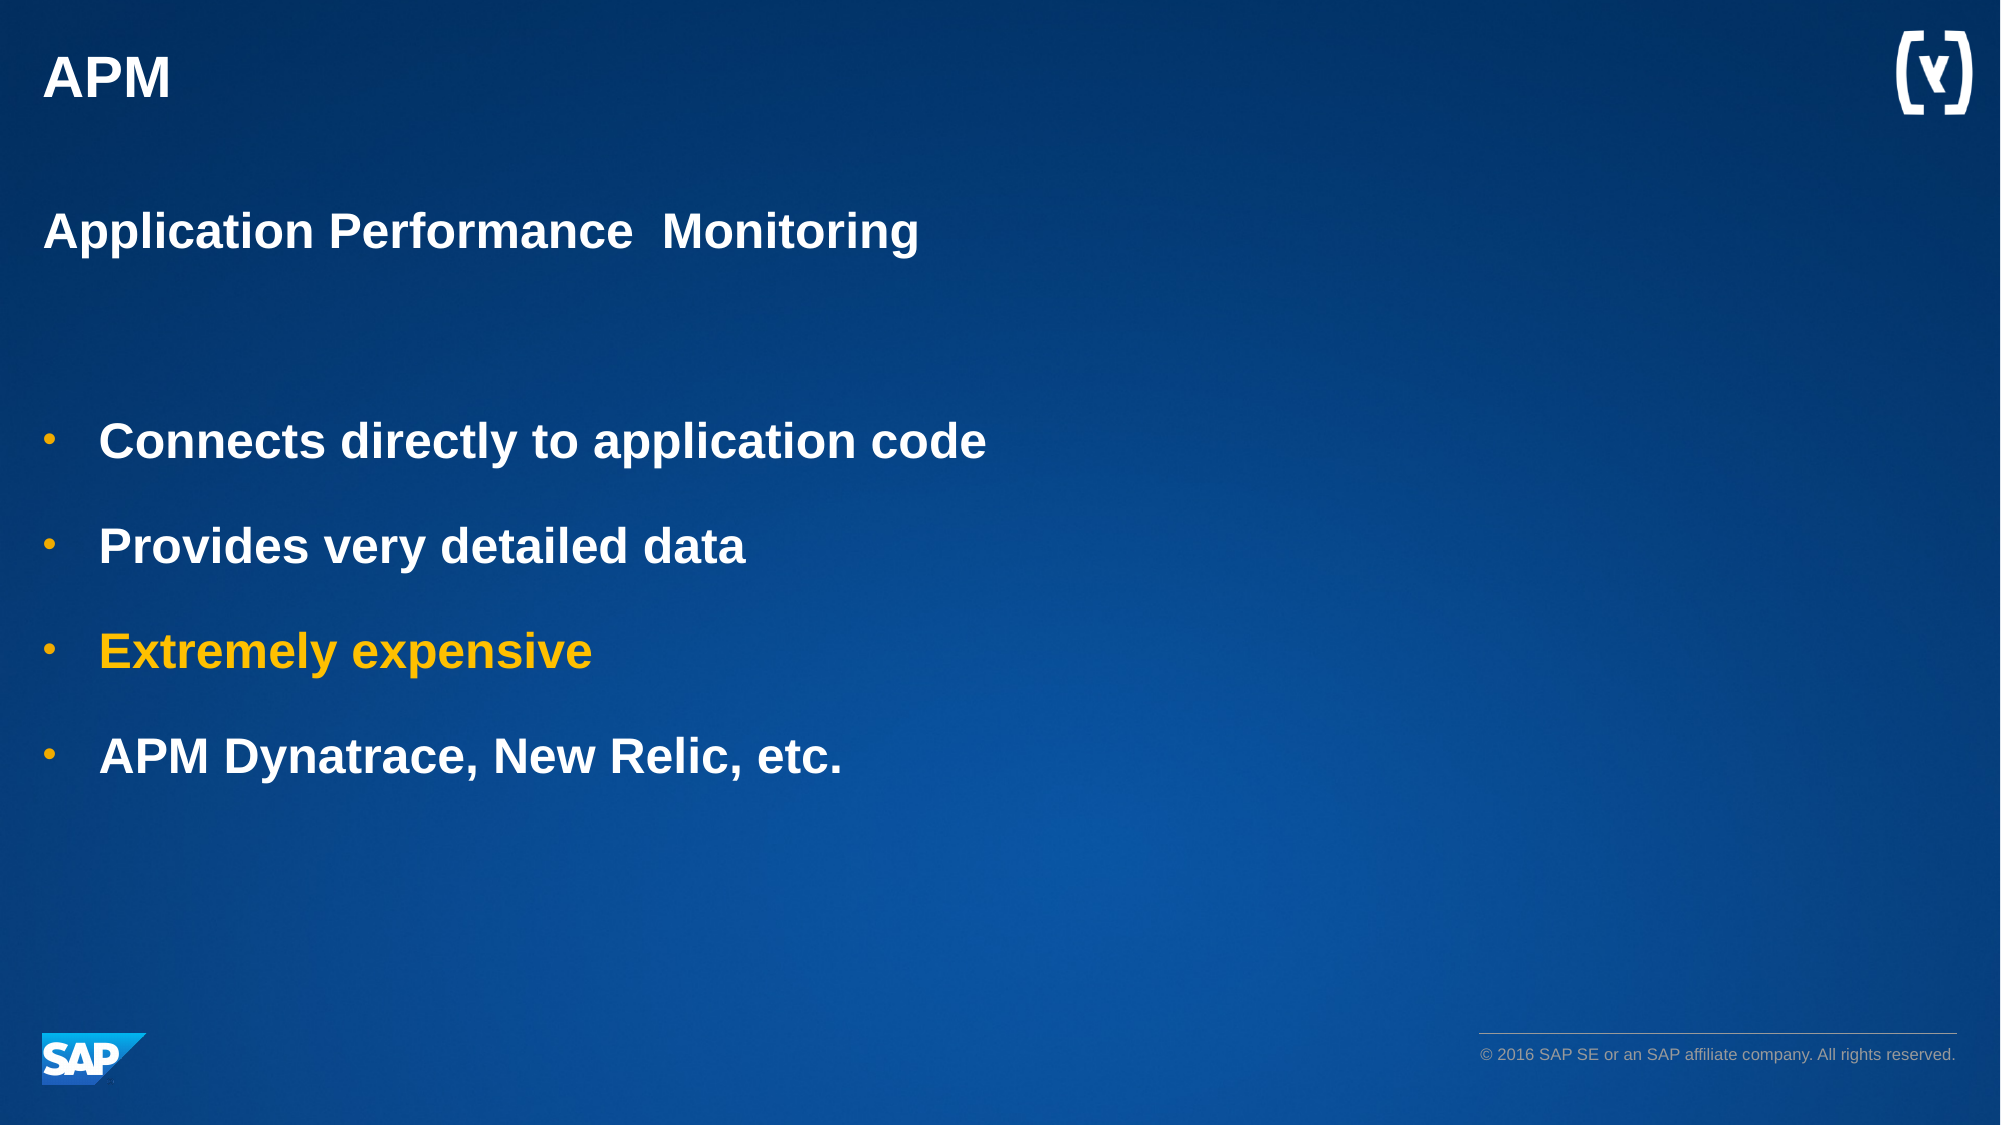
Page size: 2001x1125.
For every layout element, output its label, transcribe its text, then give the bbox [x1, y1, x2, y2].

title APM [42, 46, 1874, 171]
list Application Performance Monitoring Connects directly to application code Provides very detailed data Extremely expensive APM Dynatrace, New Relic, etc. [42, 198, 1954, 992]
picture [0, 0, 2001, 1125]
